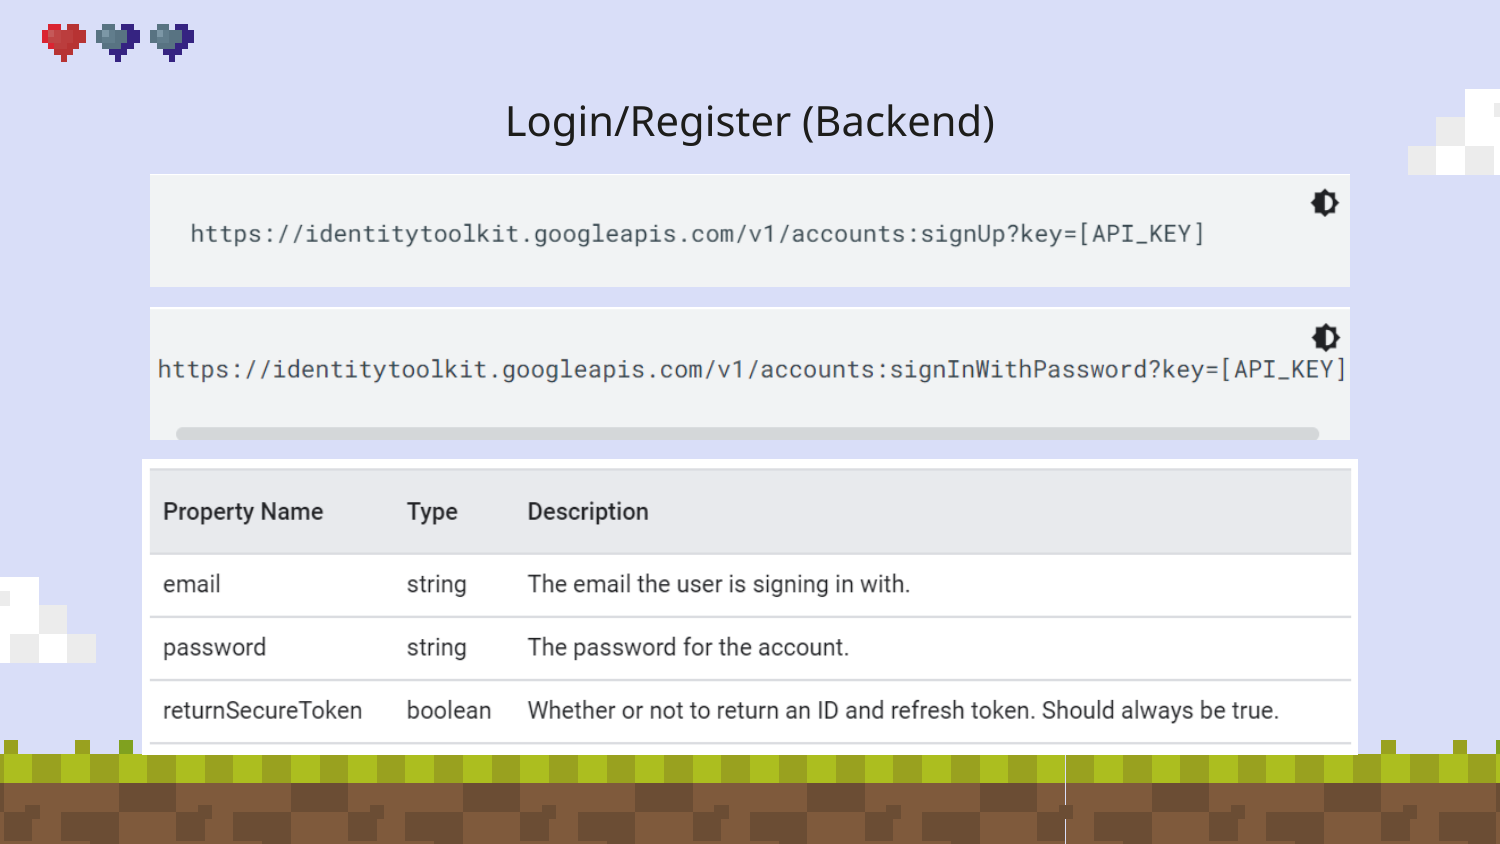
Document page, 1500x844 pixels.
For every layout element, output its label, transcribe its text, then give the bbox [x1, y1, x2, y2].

picture [149, 174, 1351, 288]
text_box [880, 237, 1383, 607]
picture [142, 459, 1358, 755]
title Login/Register (Backend) [118, 72, 1382, 167]
picture [149, 307, 1351, 440]
